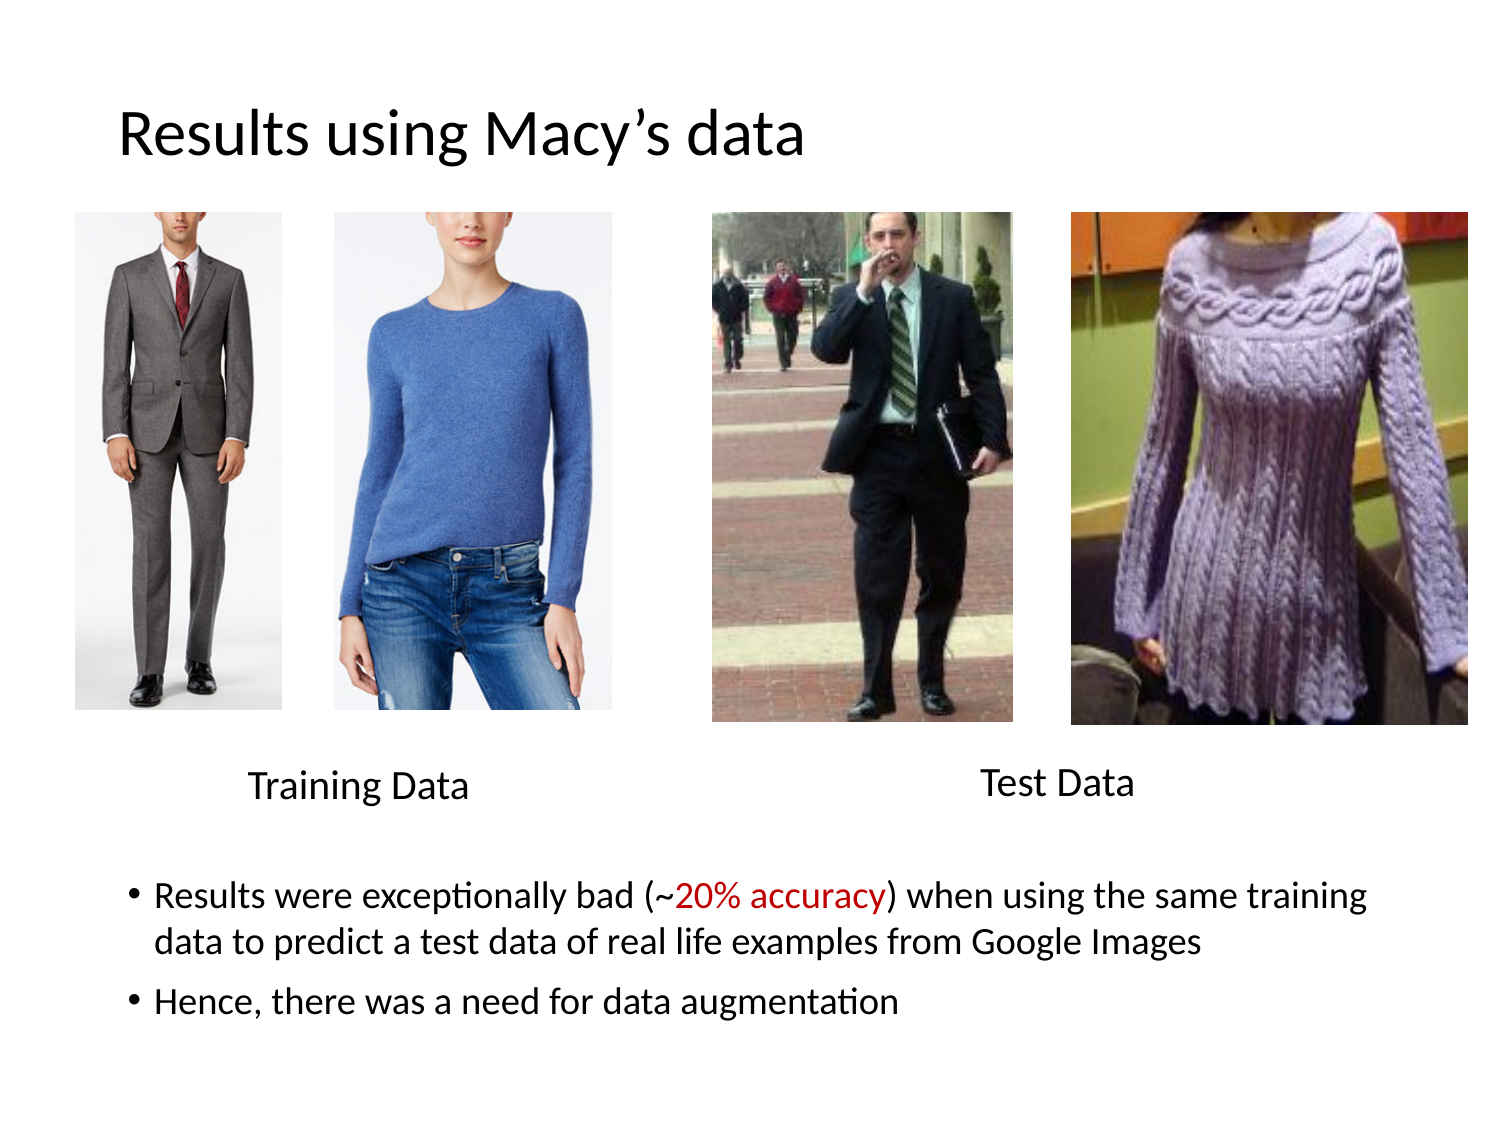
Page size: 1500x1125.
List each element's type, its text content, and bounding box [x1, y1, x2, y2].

picture [74, 212, 282, 710]
picture [1071, 212, 1468, 725]
text_box Test Data [840, 746, 1275, 812]
text_box Training Data [141, 750, 576, 815]
text_box Results were exceptionally bad (~20% accuracy) when using the same training data to predict a test data of real life examples from Google Images Hence, there was a need for data augmentation [112, 862, 1407, 1056]
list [712, 212, 1013, 722]
picture [333, 212, 613, 710]
title Results using Macy’s data [103, 24, 1397, 243]
